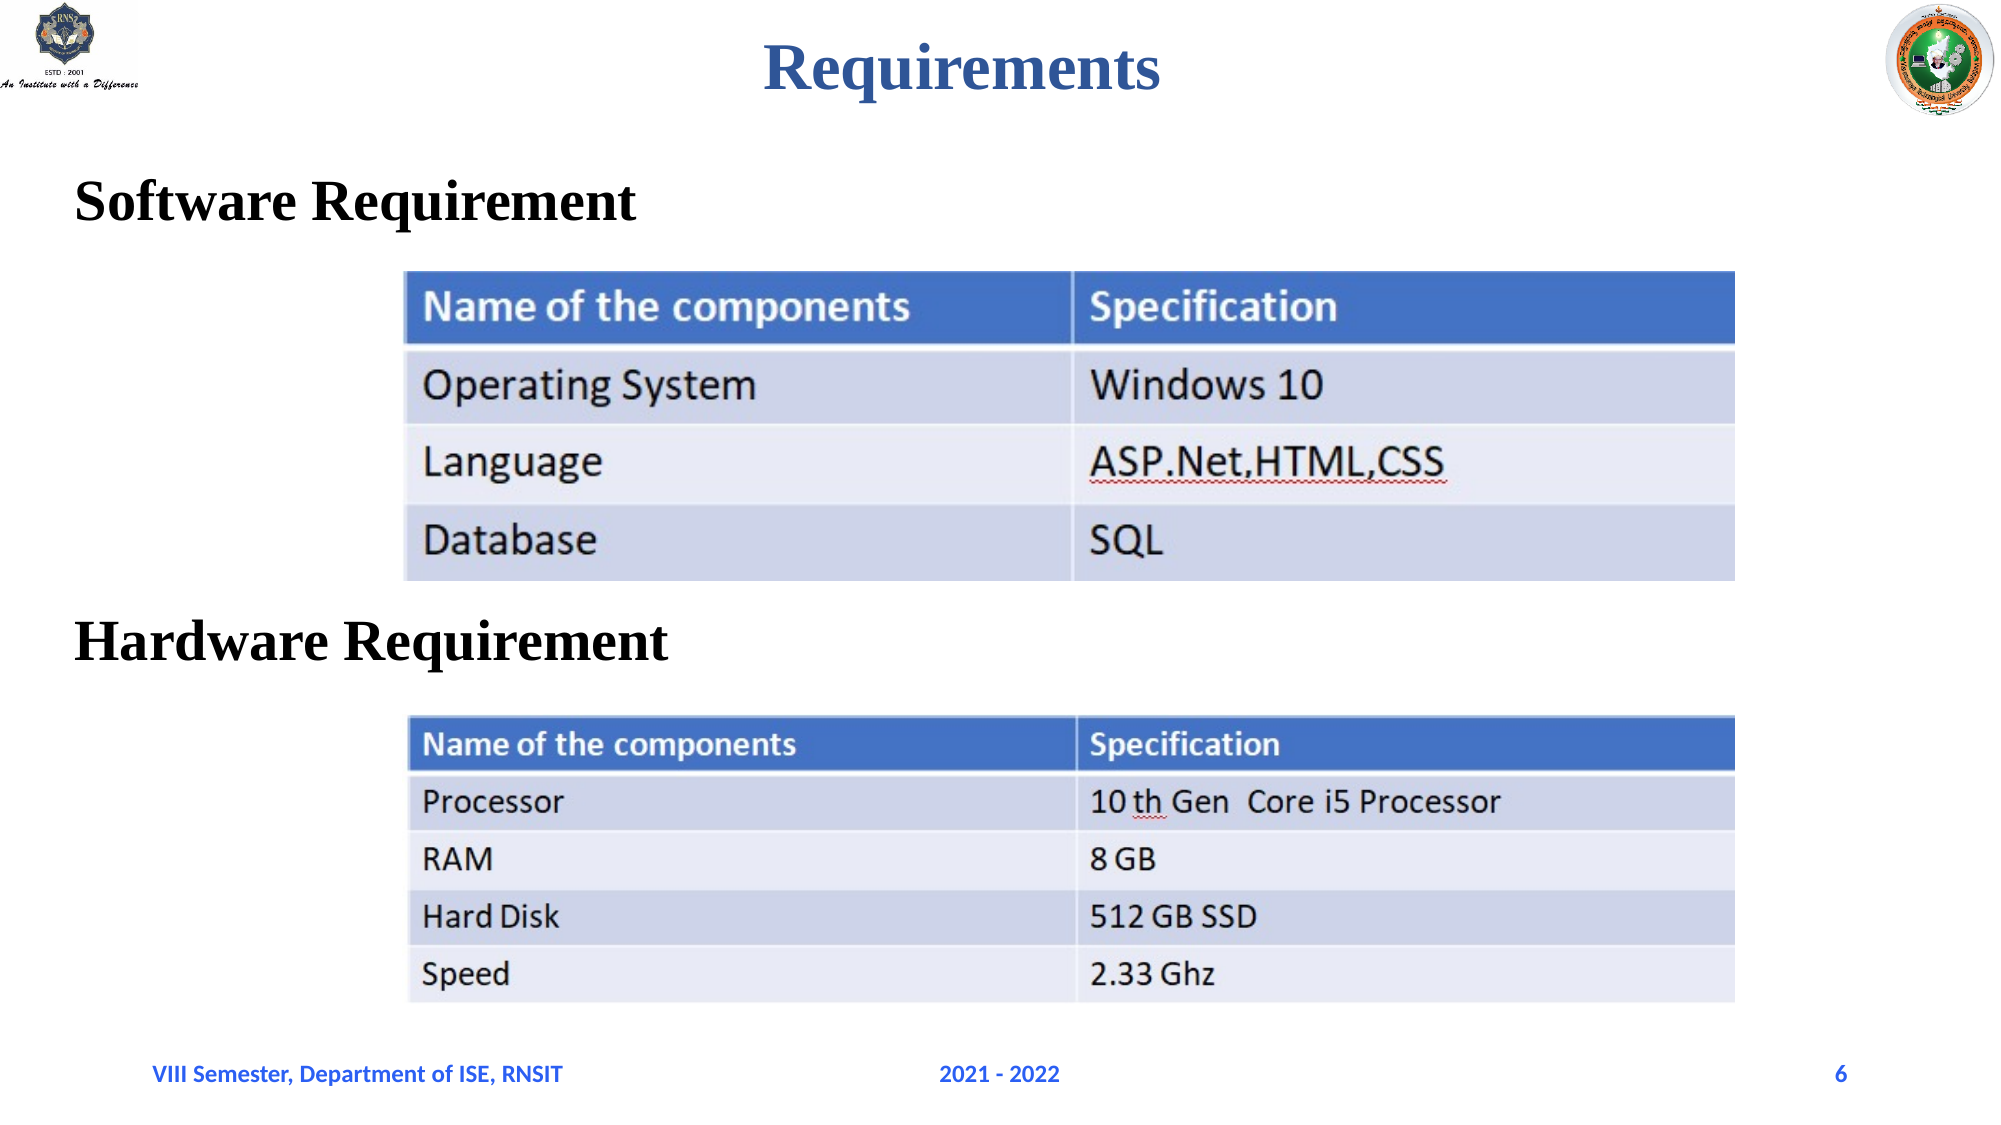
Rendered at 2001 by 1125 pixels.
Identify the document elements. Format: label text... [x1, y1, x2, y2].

footer 2021 - 2022 [662, 1042, 1338, 1103]
slide_number 6 [1412, 1042, 1863, 1103]
picture [402, 271, 1735, 581]
picture [0, 0, 138, 90]
picture [1882, 2, 1997, 117]
list Software Requirement Hardware Requirement [58, 162, 1922, 1024]
picture [402, 714, 1735, 1004]
slide_number VIII Semester, Department of ISE, RNSIT [137, 1042, 662, 1103]
title Requirements [350, 23, 1576, 153]
